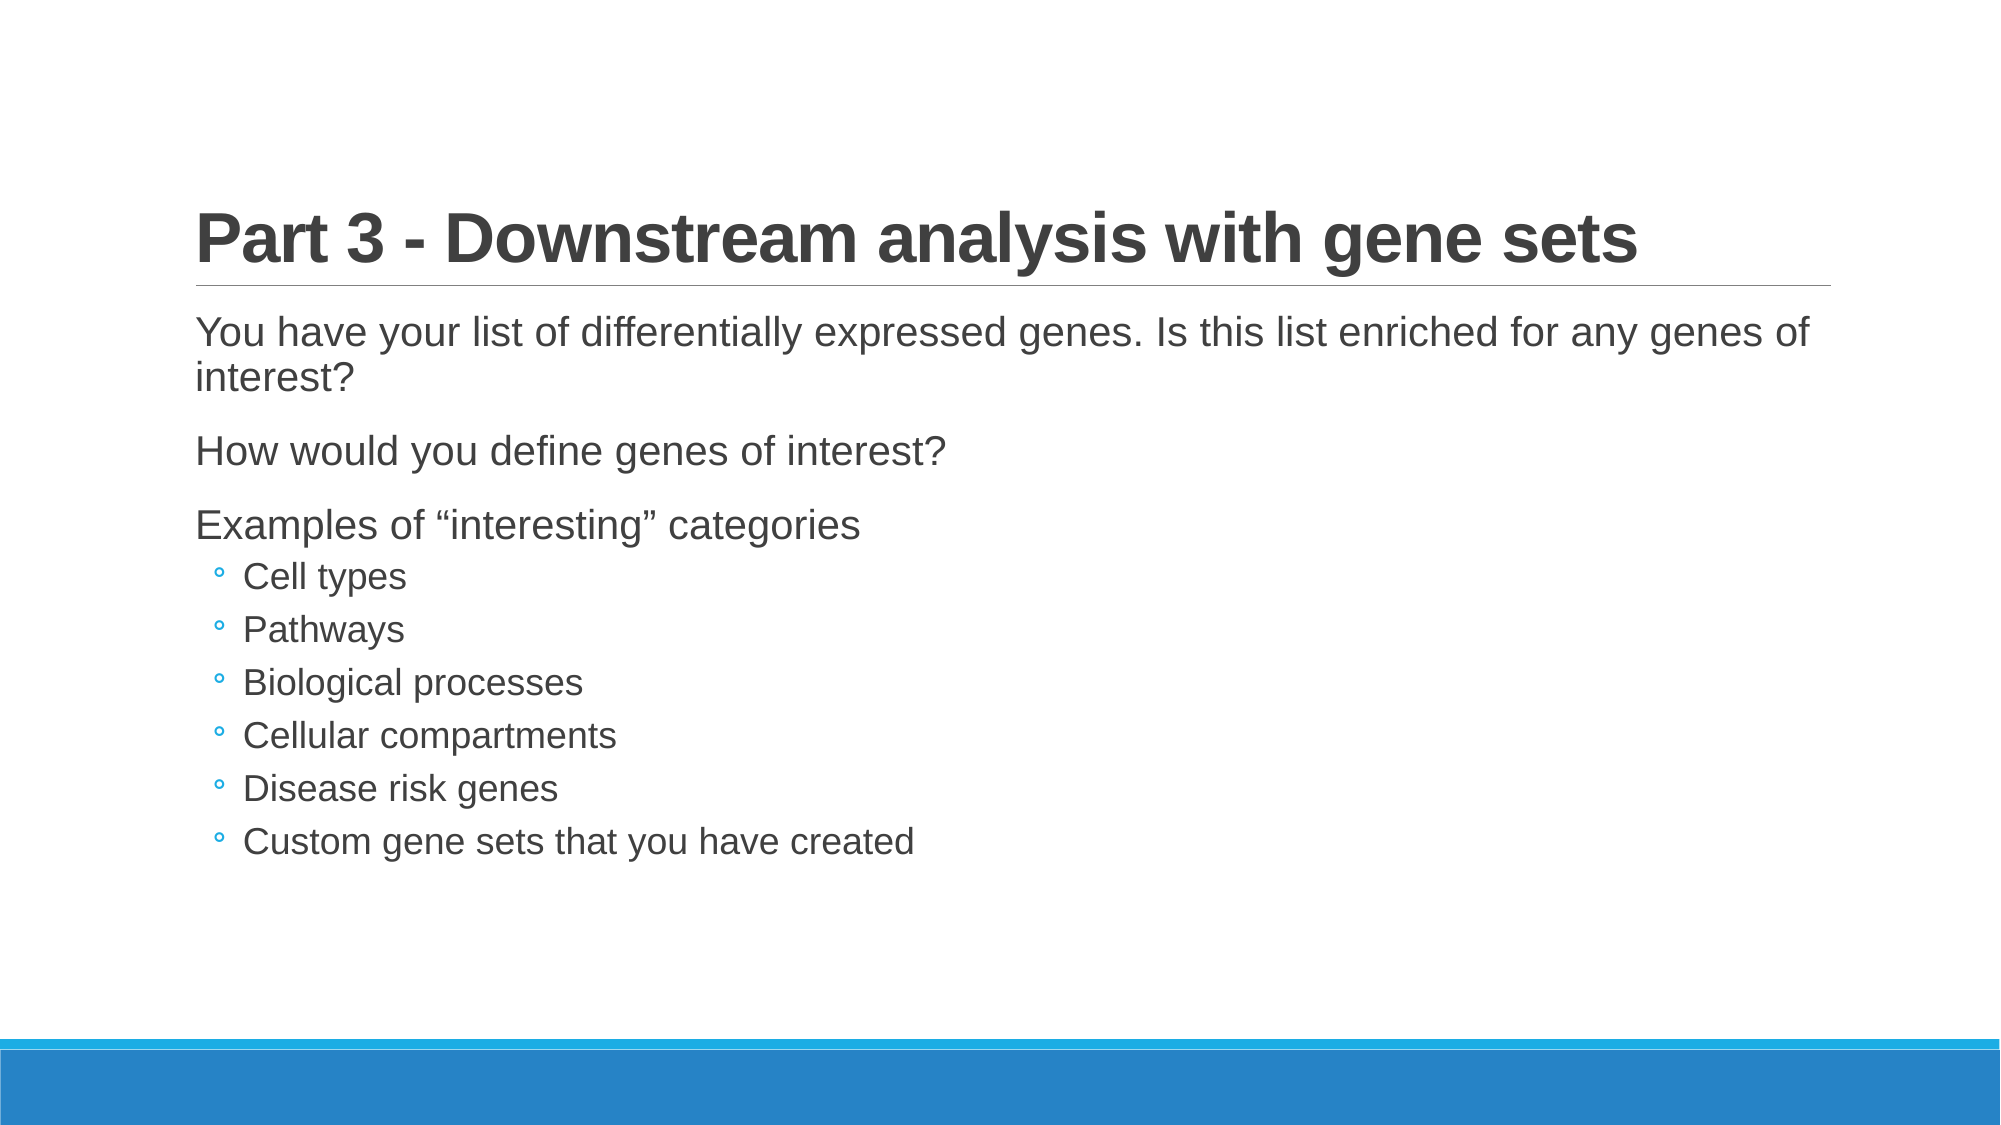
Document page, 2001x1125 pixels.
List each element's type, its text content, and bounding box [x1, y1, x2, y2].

title Part 3 - Downstream analysis with gene sets [180, 47, 1830, 285]
list You have your list of differentially expressed genes. Is this list enriched for any genes of interest? How would you define genes of interest? Examples of “interesting” categories Cell types Pathways Biological processes Cellular compartments Disease risk genes Custom gene sets that you have created [180, 302, 1830, 963]
